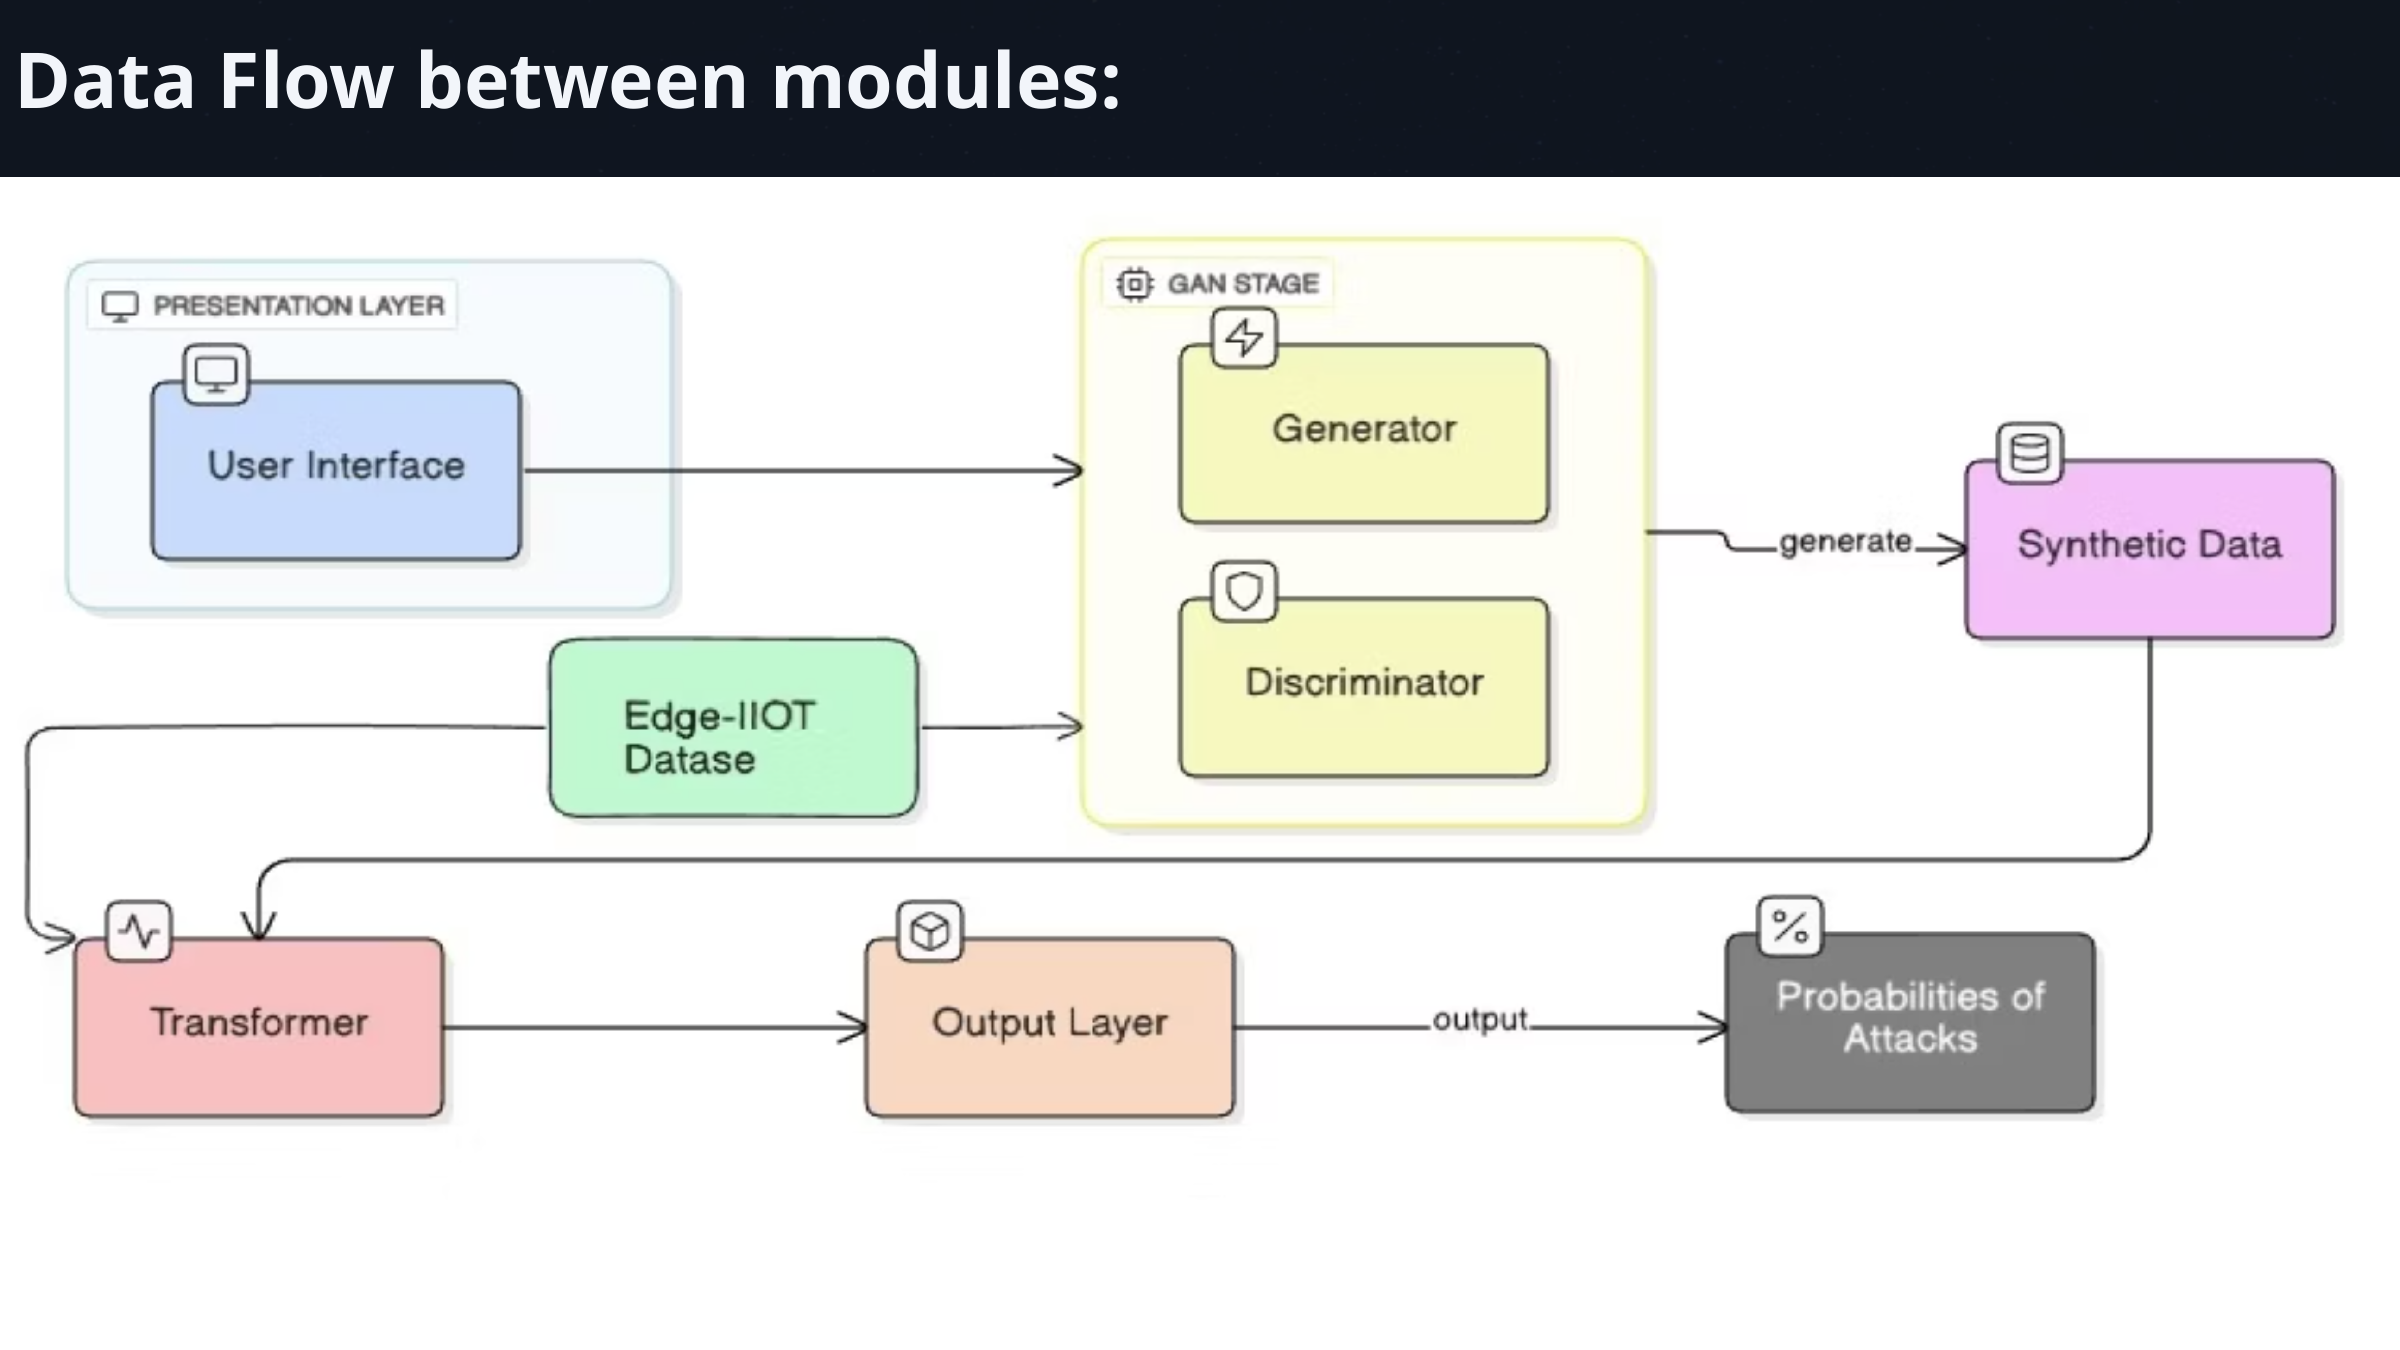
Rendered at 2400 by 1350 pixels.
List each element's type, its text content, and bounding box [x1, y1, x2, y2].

text_box Data Flow between modules: [14, 23, 1210, 177]
picture [0, 177, 2400, 1350]
